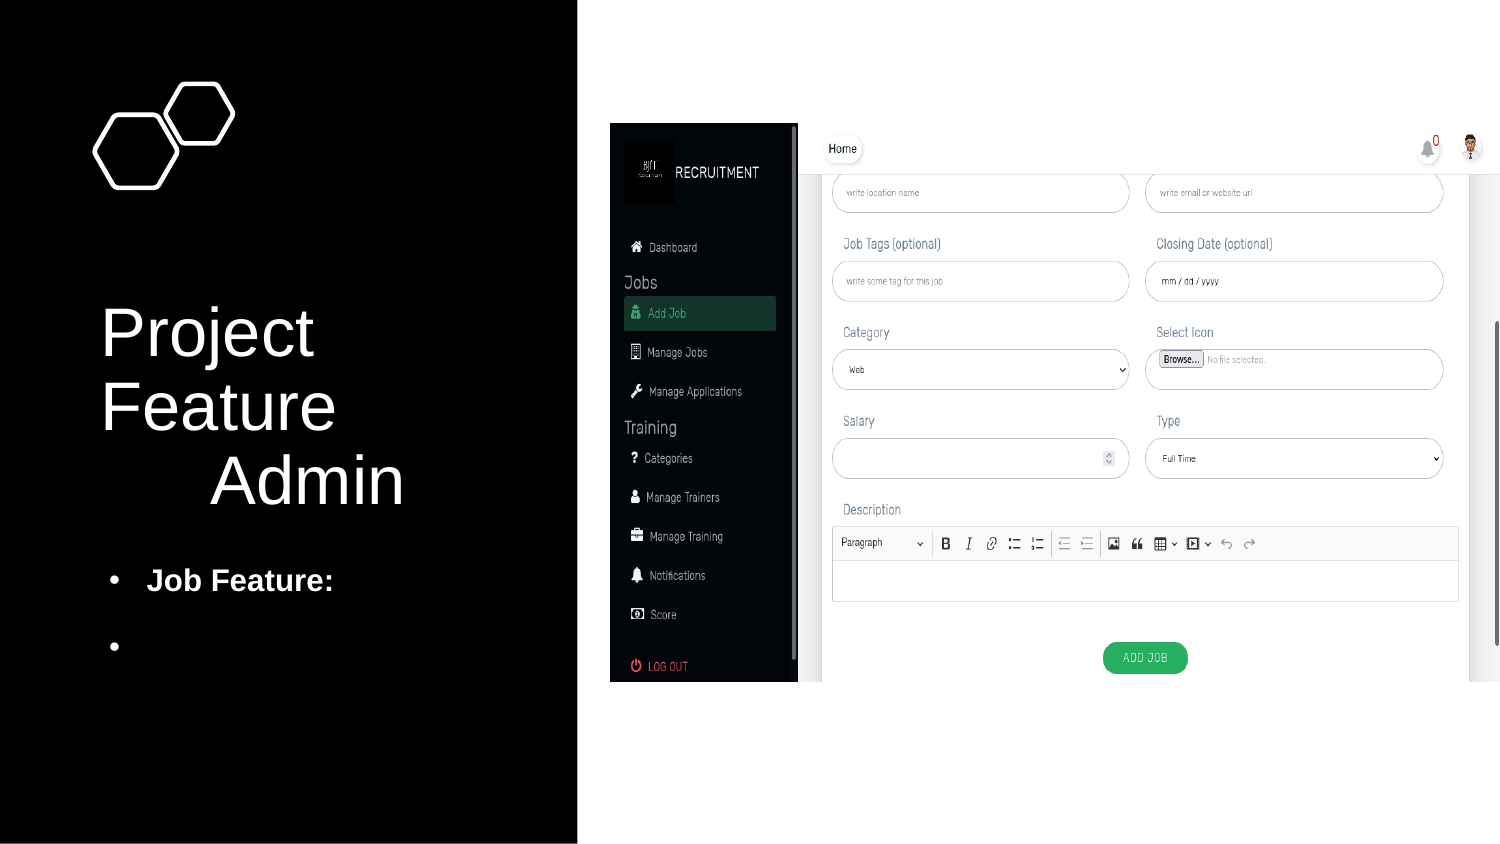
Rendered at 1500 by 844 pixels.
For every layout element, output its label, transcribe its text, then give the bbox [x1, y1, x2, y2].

text_box [0, 0, 579, 844]
text_box [579, 0, 1500, 844]
text_box Job Feature: [94, 557, 501, 712]
picture [610, 123, 1500, 682]
text_box Project Feature Admin [86, 199, 524, 528]
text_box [94, 83, 234, 189]
